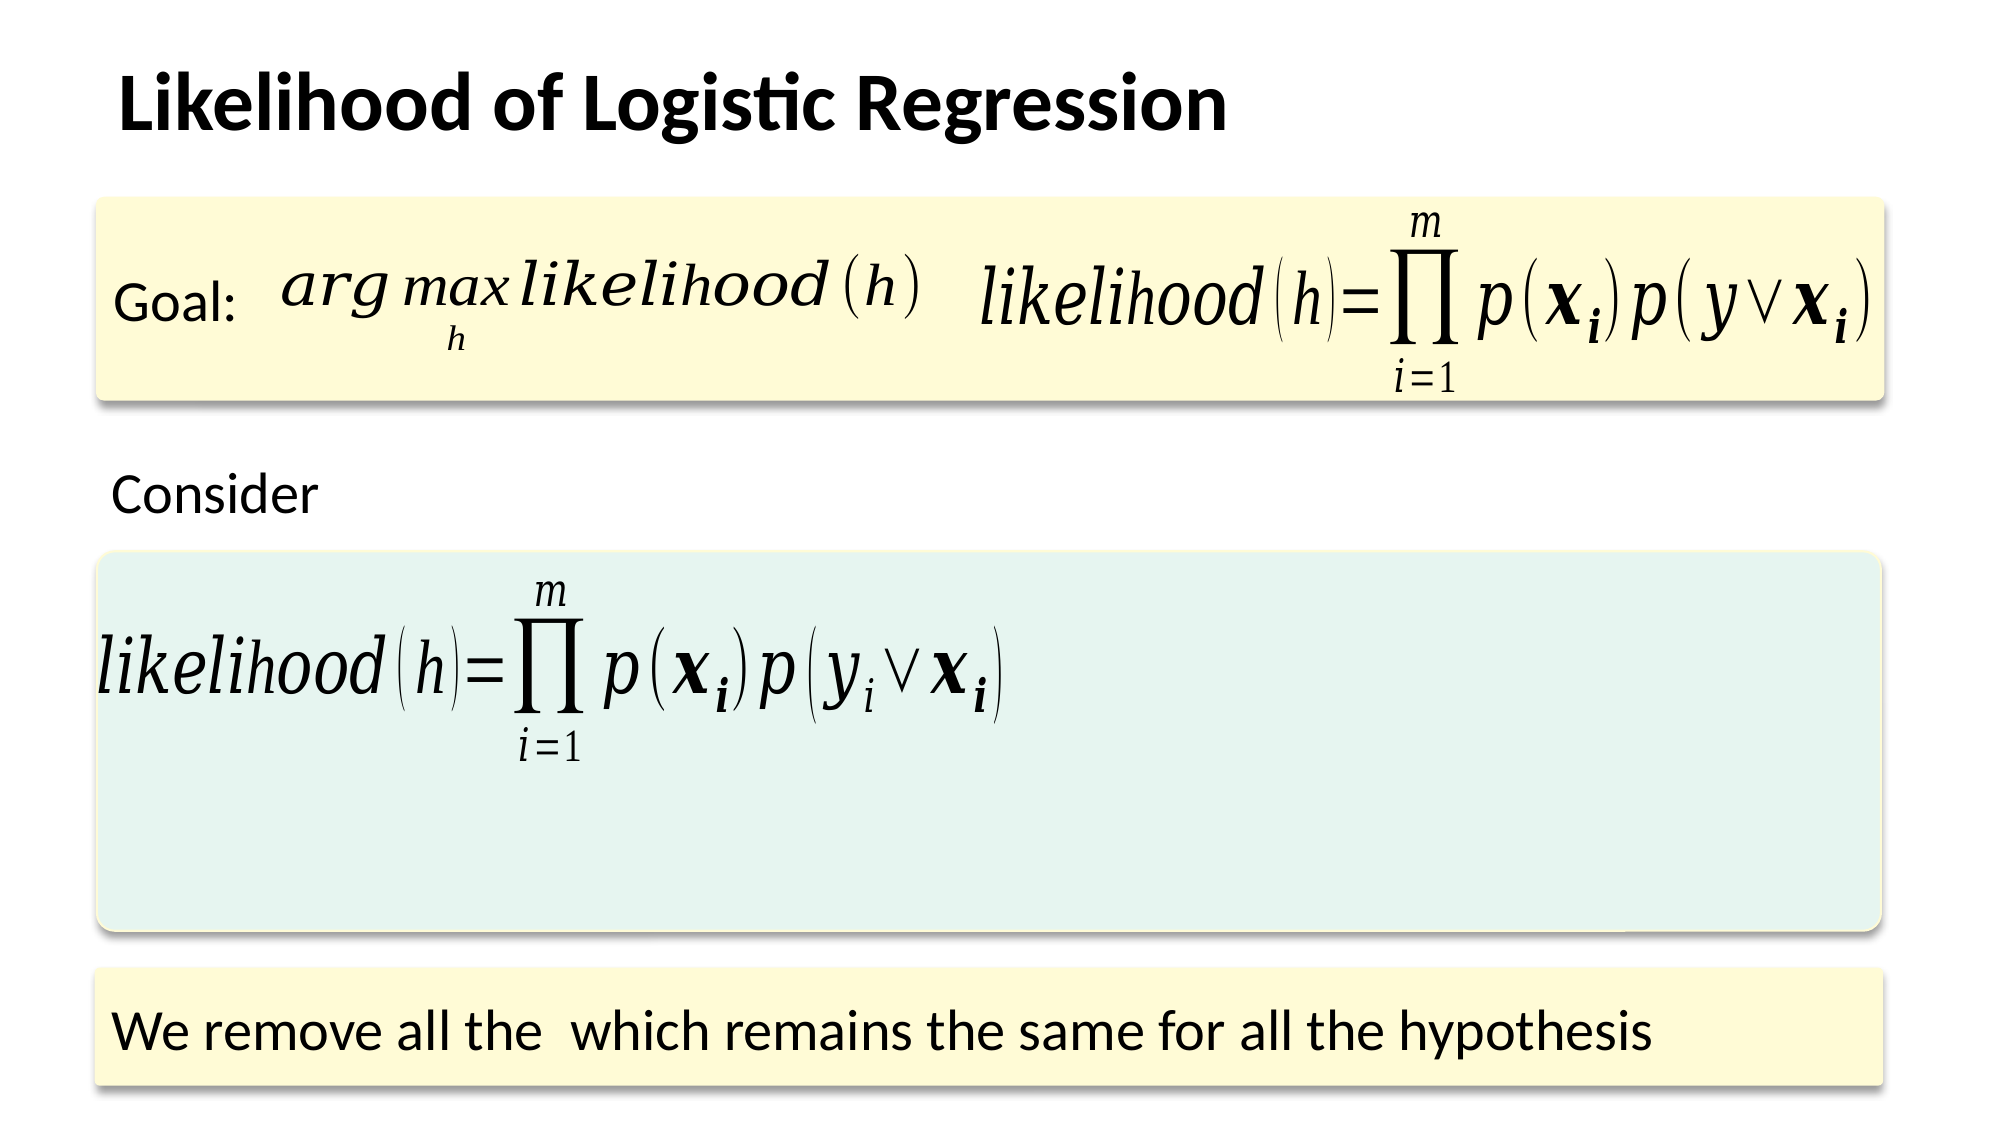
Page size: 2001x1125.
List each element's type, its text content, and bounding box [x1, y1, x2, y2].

text_box [95, 550, 1882, 932]
text_box Goal: [95, 196, 1885, 401]
text_box Likelihood of Logistic Regression [104, 40, 1246, 155]
